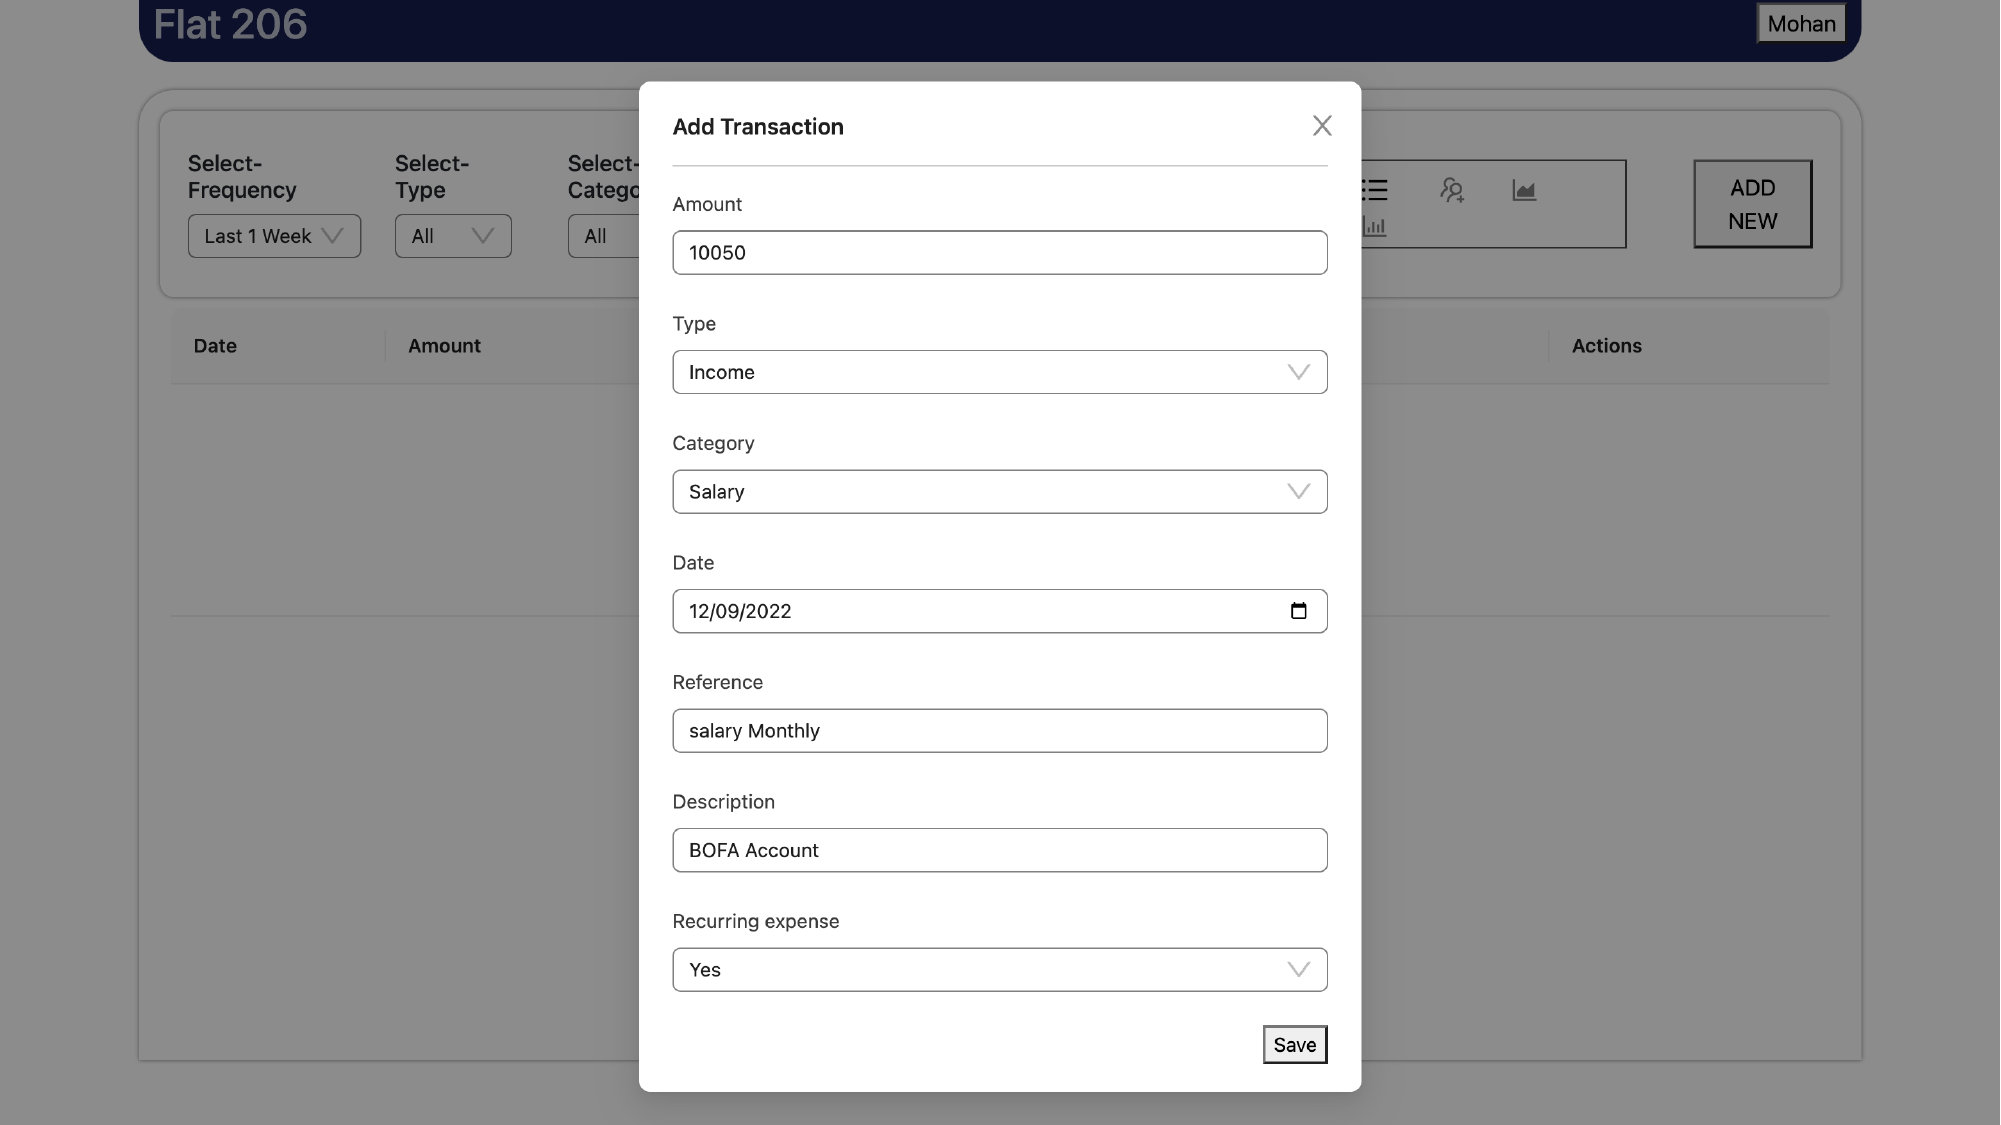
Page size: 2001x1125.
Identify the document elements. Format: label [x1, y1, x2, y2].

list [0, 0, 2000, 1125]
